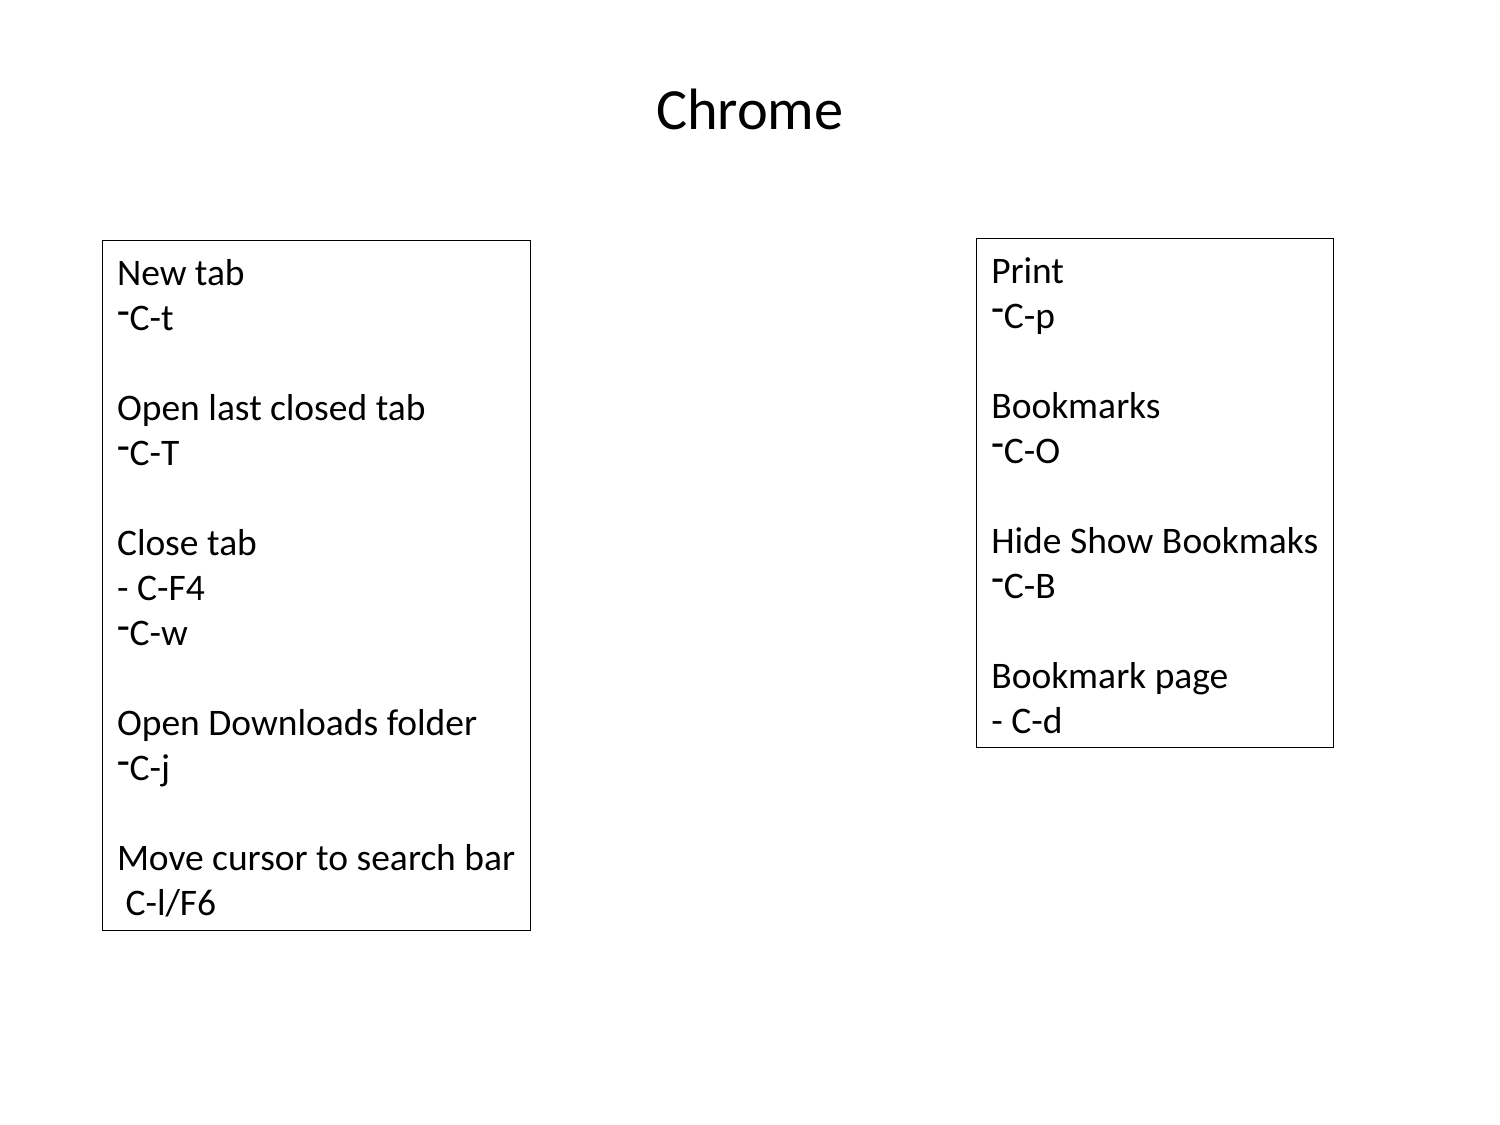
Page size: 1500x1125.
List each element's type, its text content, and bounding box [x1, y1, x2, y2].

text_box New tab C-t Open last closed tab C-T Close tab - C-F4 C-w Open Downloads folder C-j Move cursor to search bar C-l/F6 [102, 240, 531, 931]
title Chrome [75, 12, 1425, 200]
text_box Print C-p Bookmarks C-O Hide Show Bookmaks C-B Bookmark page - C-d [976, 238, 1334, 748]
